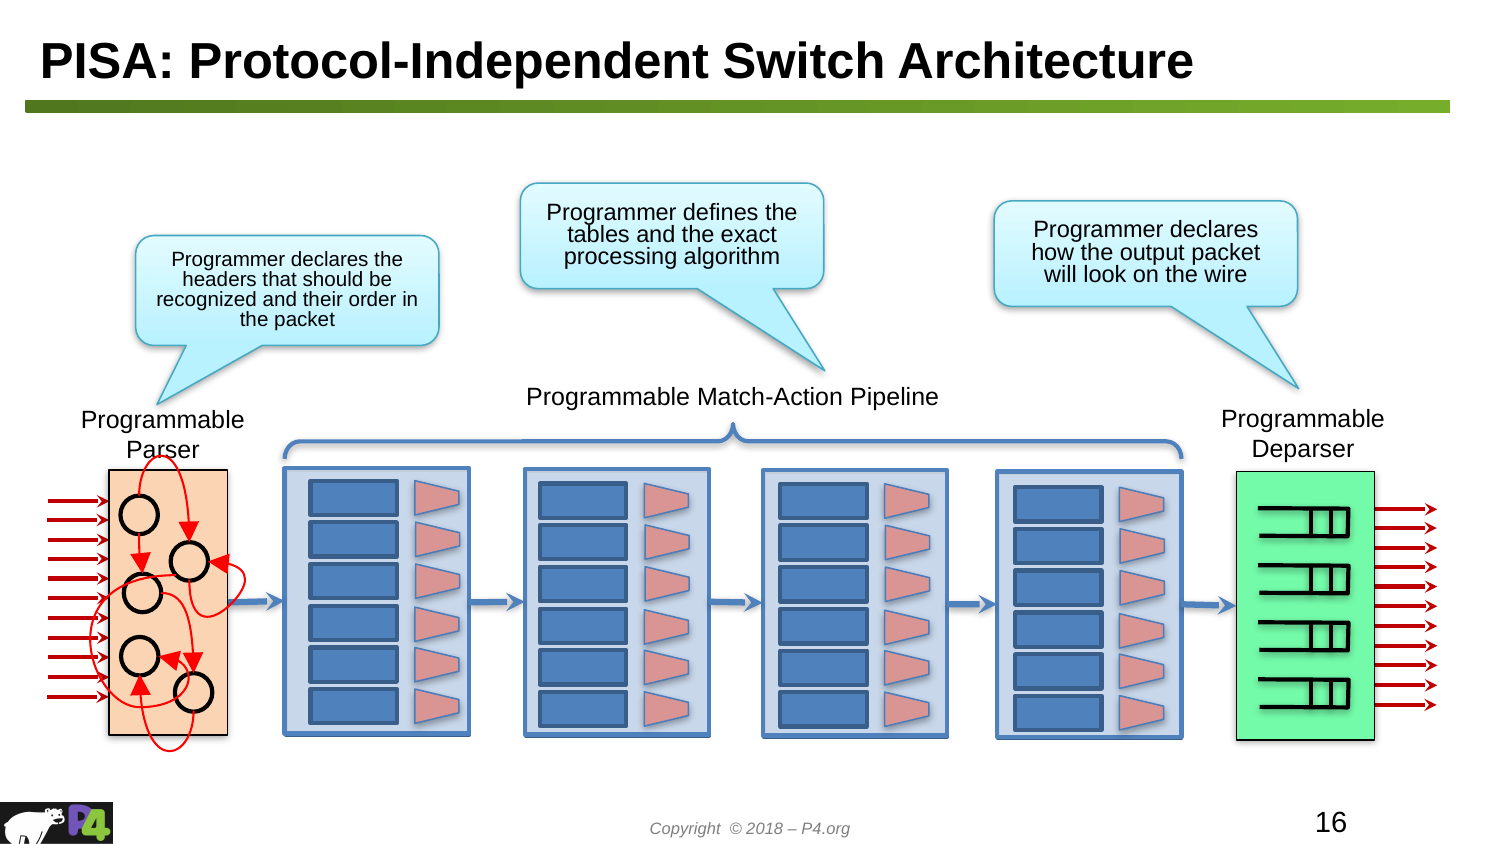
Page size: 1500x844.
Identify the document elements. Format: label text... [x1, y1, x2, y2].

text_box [46, 500, 103, 697]
text_box [284, 423, 1182, 459]
text_box Programmer declares how the output packet will look on the wire [994, 200, 1299, 389]
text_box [310, 480, 460, 724]
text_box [539, 483, 690, 727]
text_box Programmable Deparser [1199, 395, 1407, 471]
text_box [1181, 603, 1237, 607]
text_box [780, 483, 930, 727]
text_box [1380, 509, 1438, 706]
title PISA: Protocol-Independent Switch Architecture [24, 20, 1450, 100]
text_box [762, 469, 948, 738]
picture [0, 802, 113, 844]
text_box Programmable Parser [59, 395, 267, 472]
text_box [108, 469, 228, 736]
text_box Programmable Match-Action Pipeline [438, 373, 1028, 419]
text_box Programmer declares the headers that should be recognized and their order in the packet [135, 235, 440, 405]
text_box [284, 467, 470, 736]
slide_number ‹#› [1299, 808, 1475, 835]
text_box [1014, 486, 1165, 731]
text_box Programmer defines the tables and the exact processing algorithm [520, 183, 825, 371]
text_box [1236, 471, 1375, 741]
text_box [996, 471, 1182, 739]
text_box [524, 468, 710, 737]
